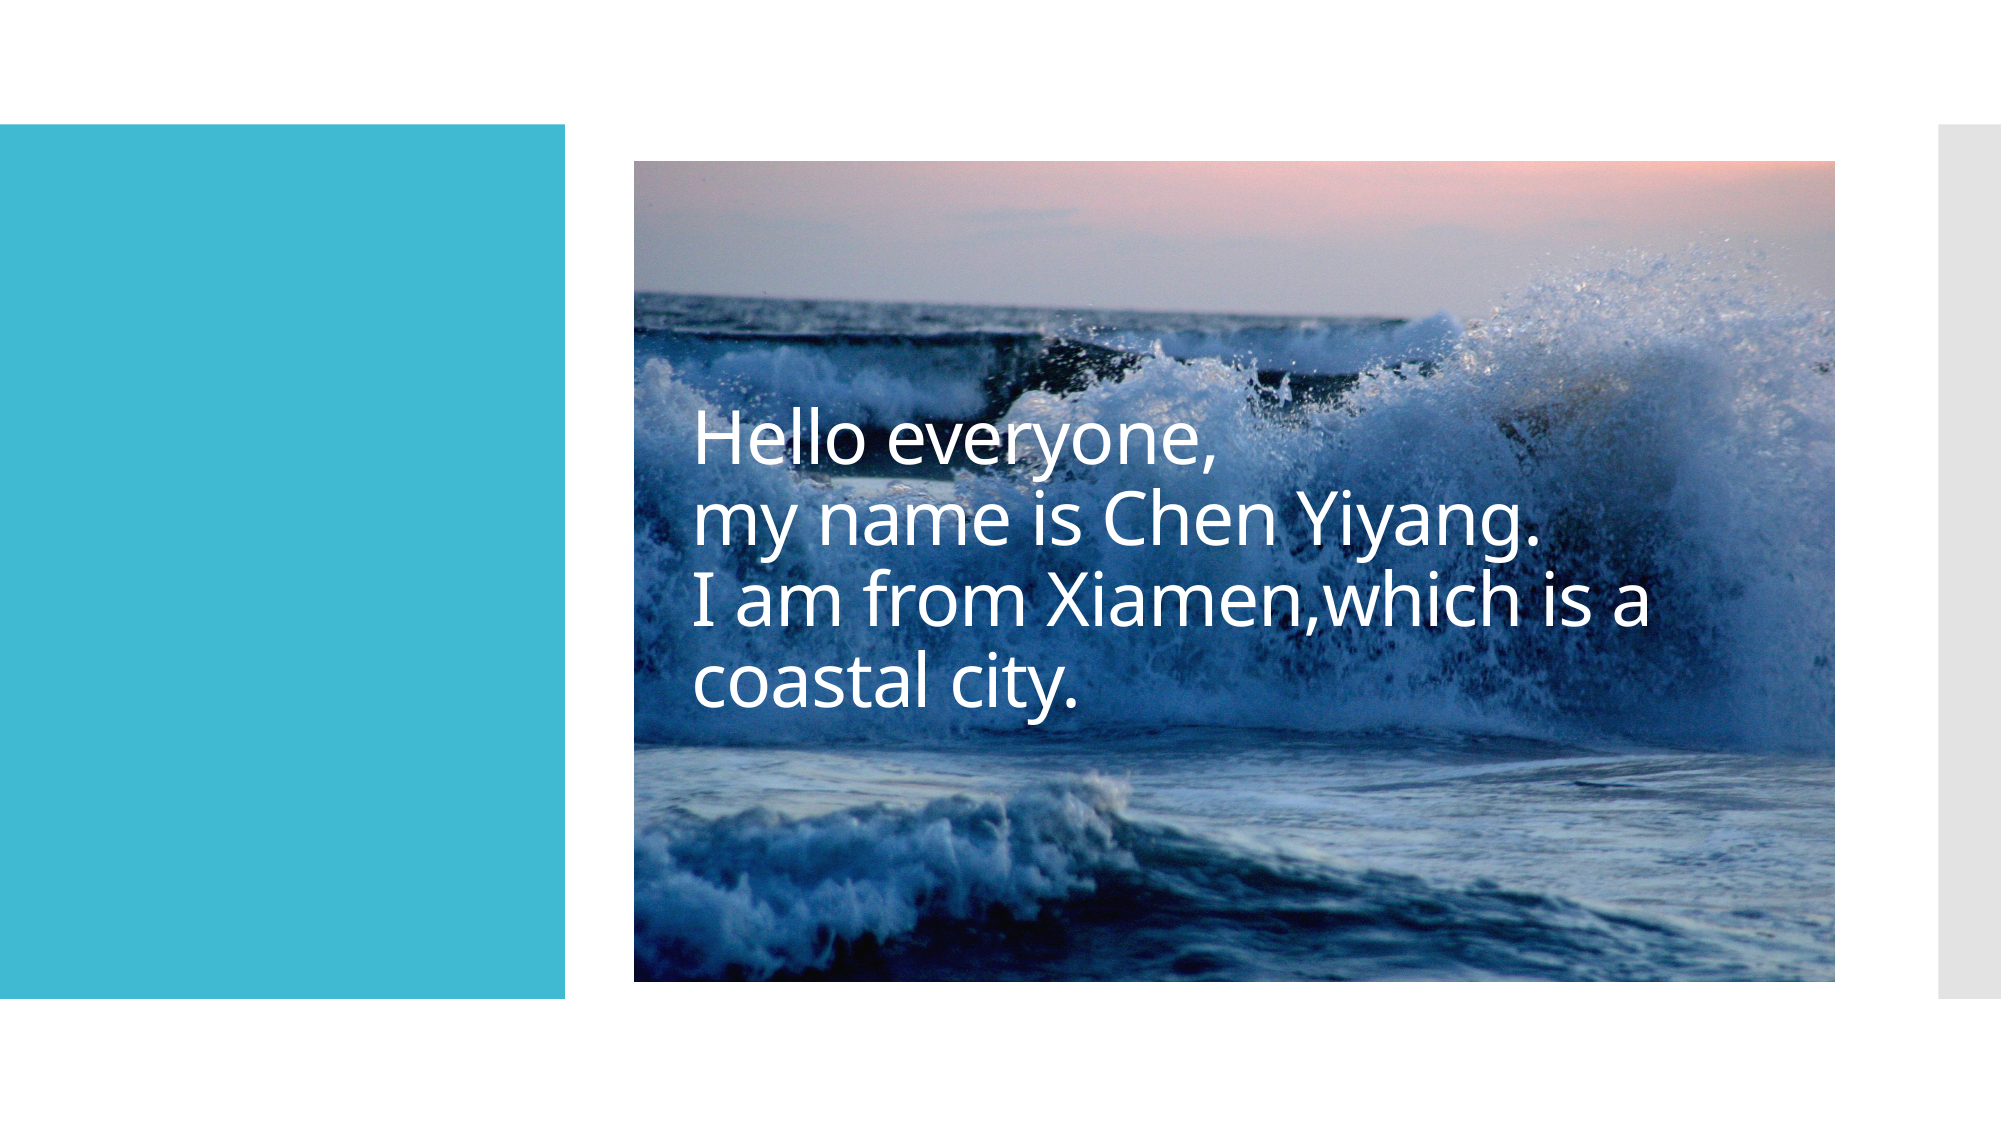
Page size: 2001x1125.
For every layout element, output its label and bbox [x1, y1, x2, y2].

list [634, 161, 1835, 982]
